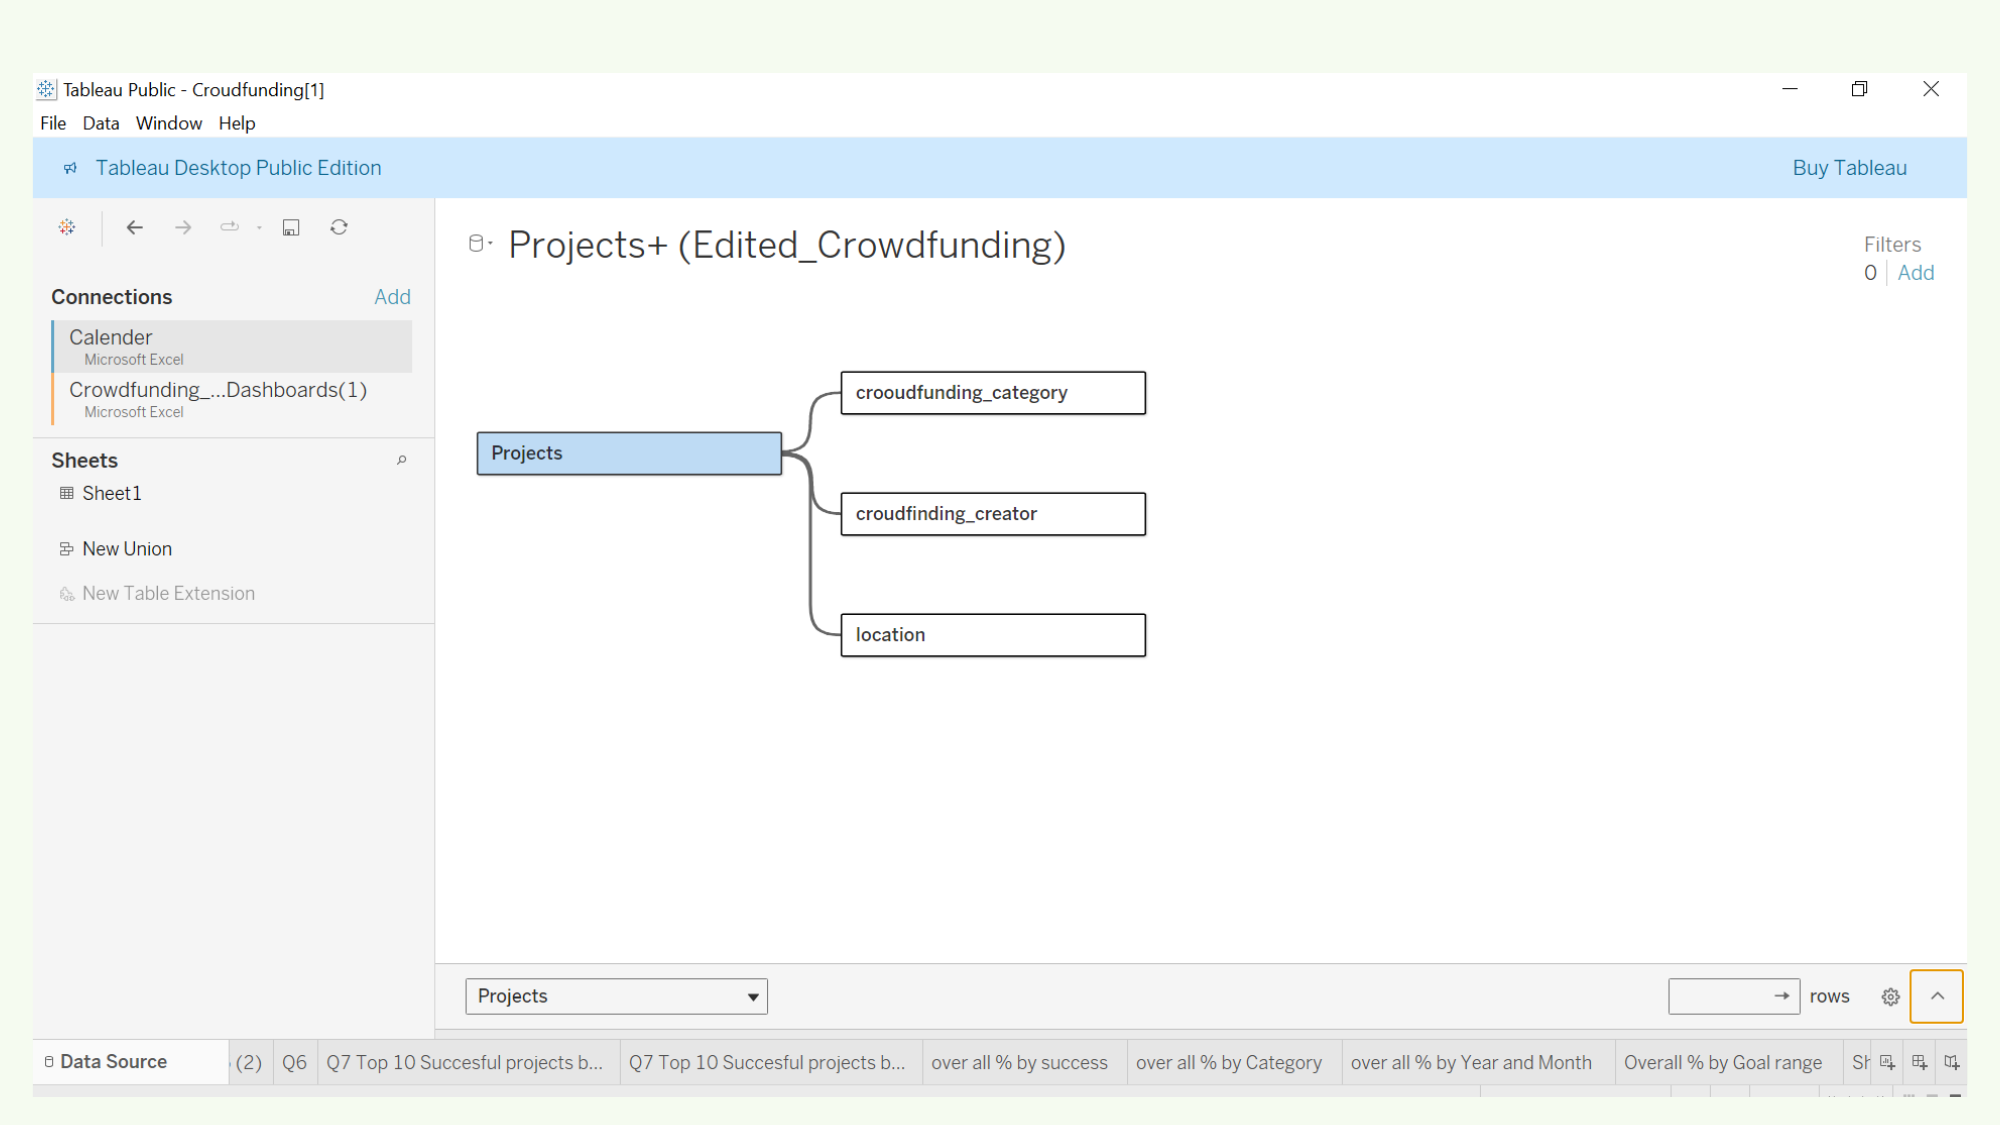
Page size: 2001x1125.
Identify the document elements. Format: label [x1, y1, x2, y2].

picture [32, 73, 1968, 1097]
